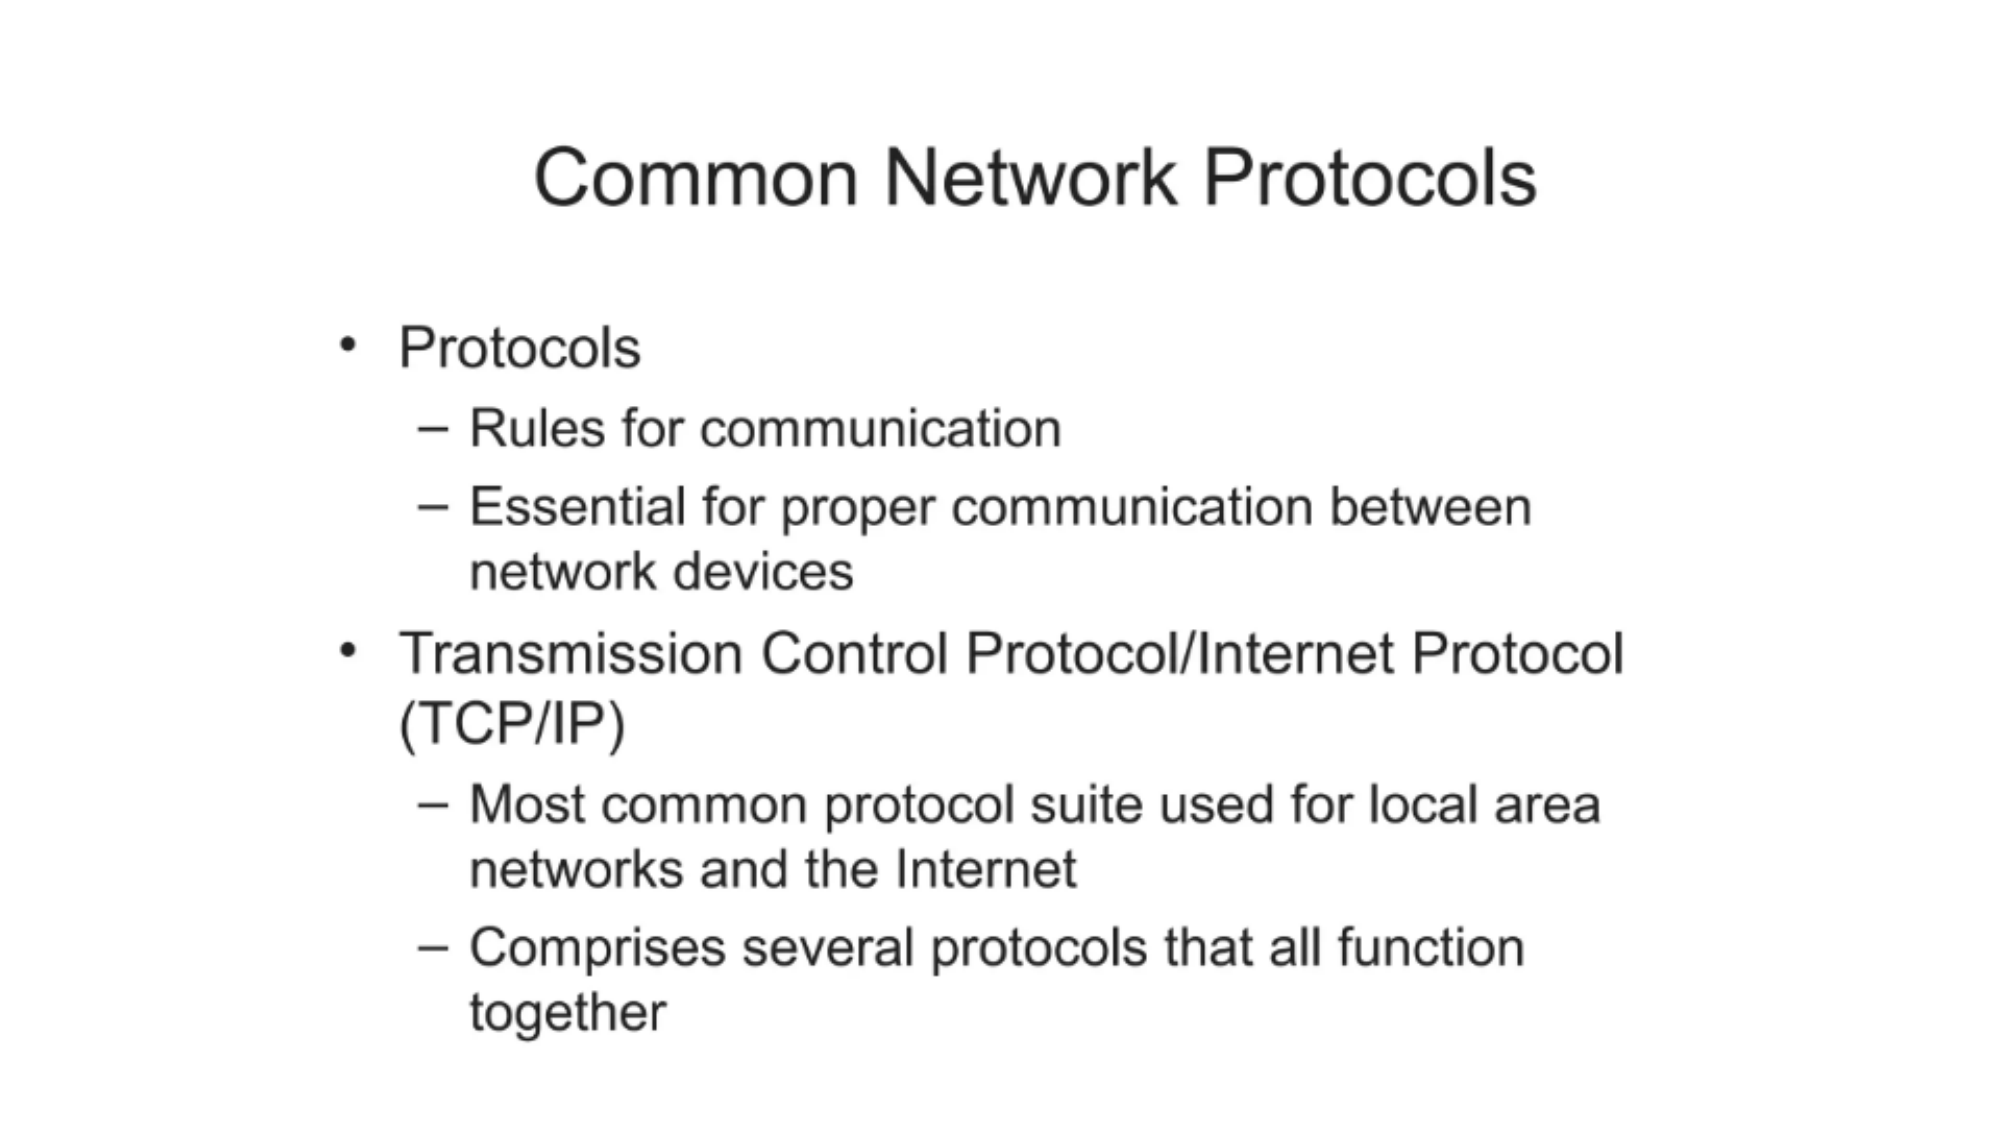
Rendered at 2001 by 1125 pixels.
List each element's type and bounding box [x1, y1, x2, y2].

picture [288, 65, 1712, 1060]
